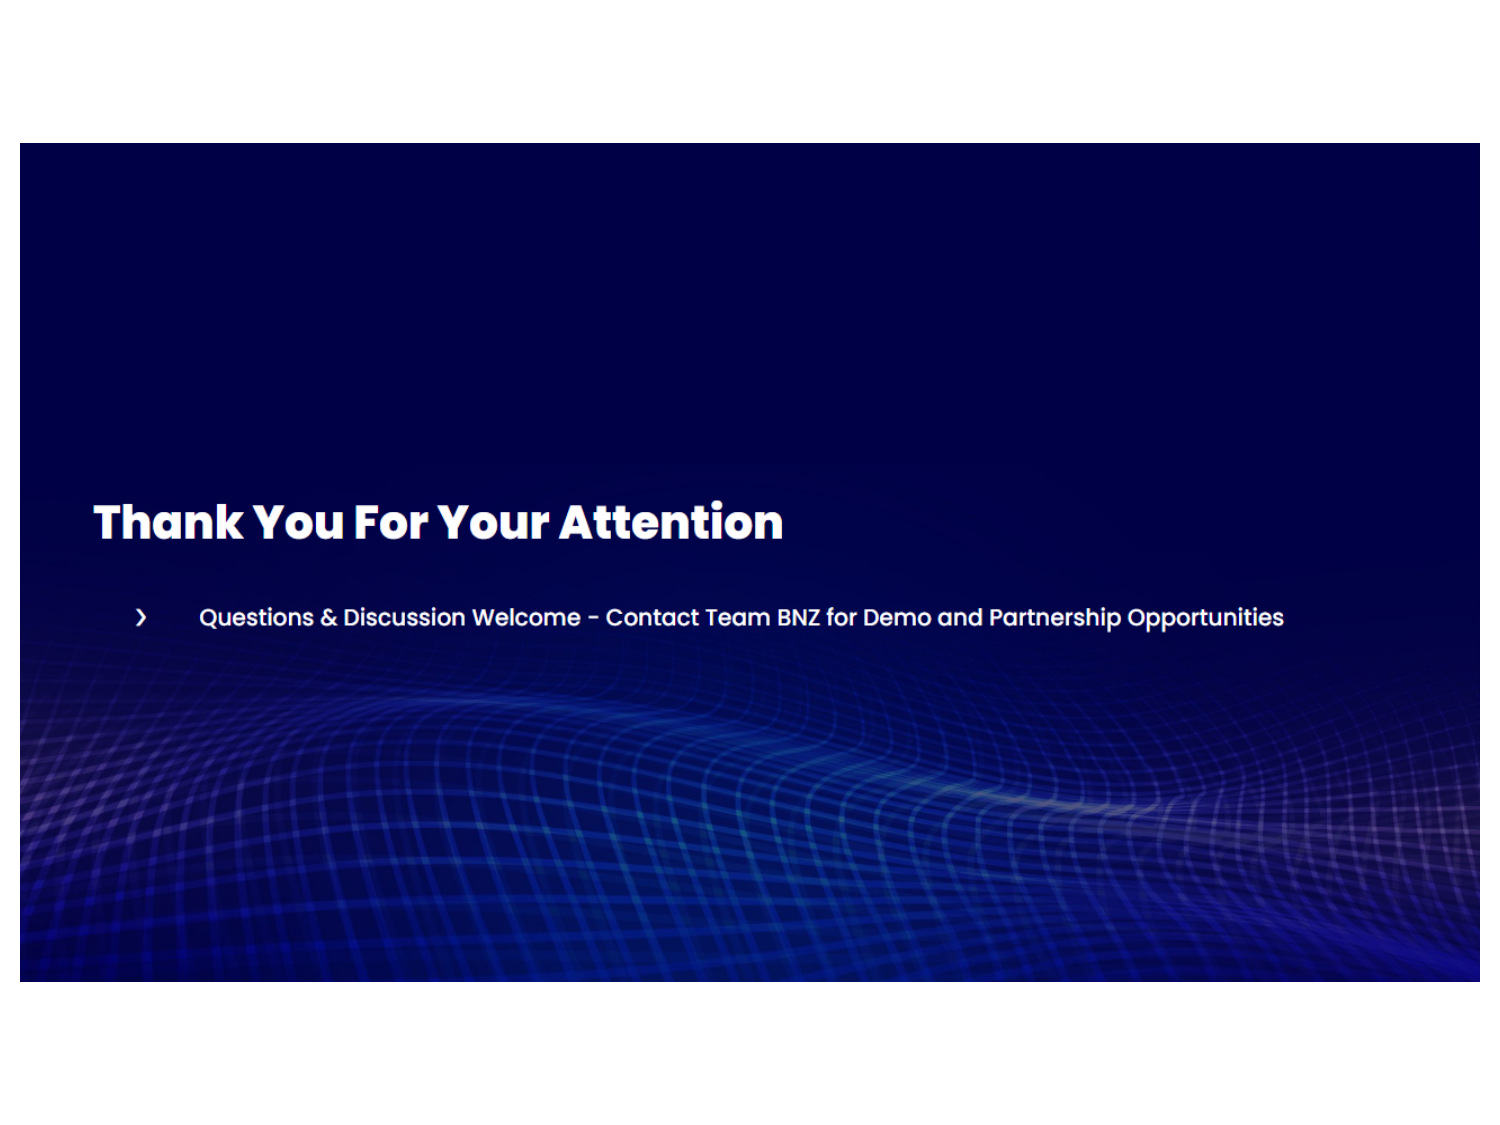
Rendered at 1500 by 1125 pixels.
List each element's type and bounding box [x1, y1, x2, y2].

picture [20, 142, 1480, 982]
